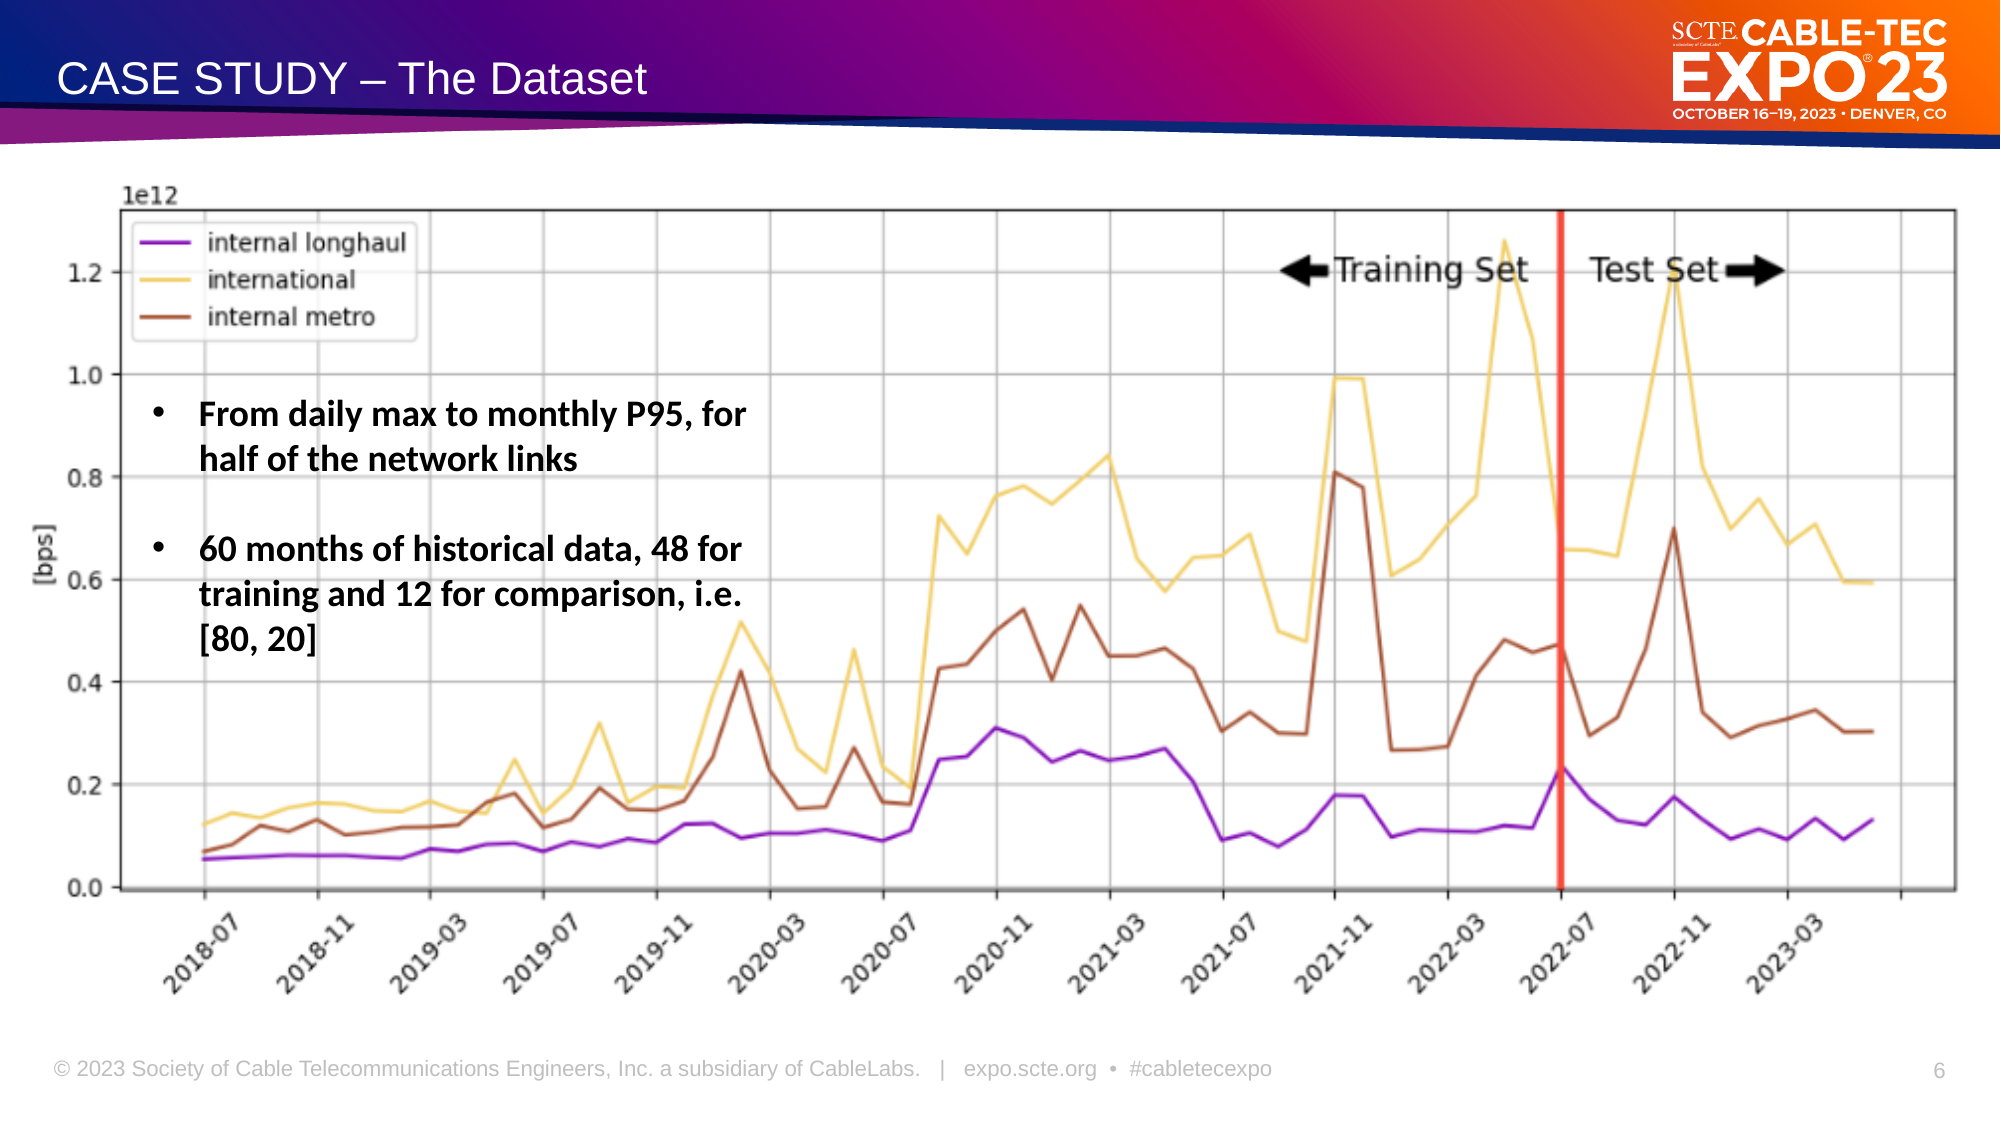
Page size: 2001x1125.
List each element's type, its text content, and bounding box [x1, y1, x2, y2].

list CASE STUDY – The Dataset [56, 37, 1566, 123]
picture [0, 0, 2000, 149]
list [11, 173, 1990, 1027]
